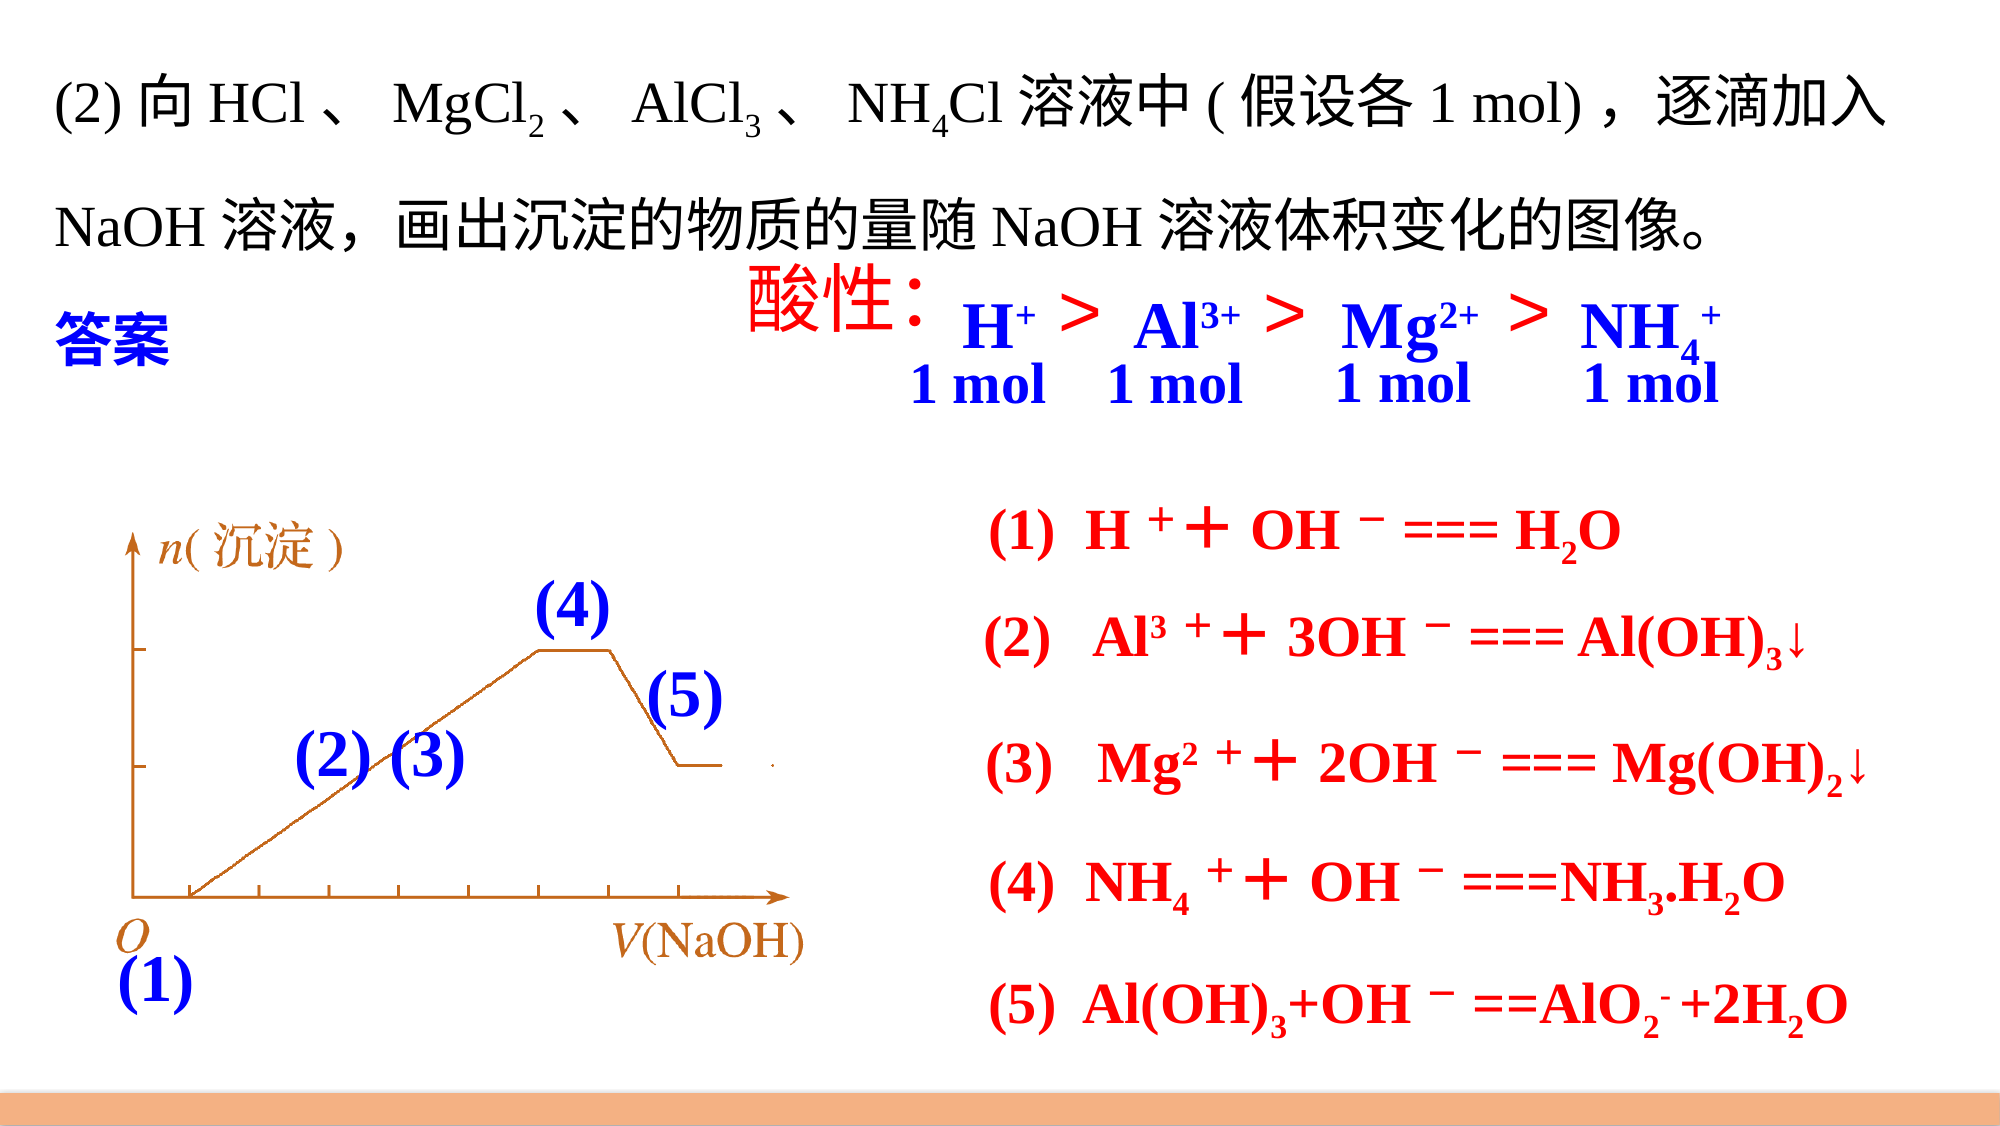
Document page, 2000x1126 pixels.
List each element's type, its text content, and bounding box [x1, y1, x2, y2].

text_box 1 mol [1567, 337, 1736, 422]
text_box 1 mol [1319, 337, 1488, 422]
text_box 1 mol [894, 338, 1062, 423]
text_box (2) Al3＋＋3OH－=== Al(OH)3↓ [896, 550, 1887, 677]
text_box H+ Al3+ Mg2+ NH4+ [775, 229, 1910, 381]
text_box > [1248, 255, 1322, 361]
text_box 酸性： [731, 243, 987, 349]
text_box 1 mol [1091, 338, 1259, 423]
text_box > [1043, 255, 1118, 361]
text_box [0, 1092, 2000, 1126]
text_box (1) H＋＋OH－=== H2O [973, 444, 1857, 579]
text_box (3) Mg2＋＋2OH－=== Mg(OH)2↓ [869, 677, 1891, 812]
text_box (1) [102, 975, 211, 1022]
text_box (5) Al(OH)3+OH－==AlO2- +2H2O [973, 918, 1996, 1053]
text_box (4) NH4＋＋OH－===NH3.H2O [973, 795, 1857, 930]
text_box > [1492, 255, 1567, 361]
picture [89, 514, 808, 968]
text_box (2)向HCl、MgCl2、AlCl3、NH4Cl溶液中(假设各1 mol)，逐滴加入NaOH溶液，画出沉淀的物质的量随NaOH溶液体积变化的图像。 答案 [34, 19, 1922, 383]
